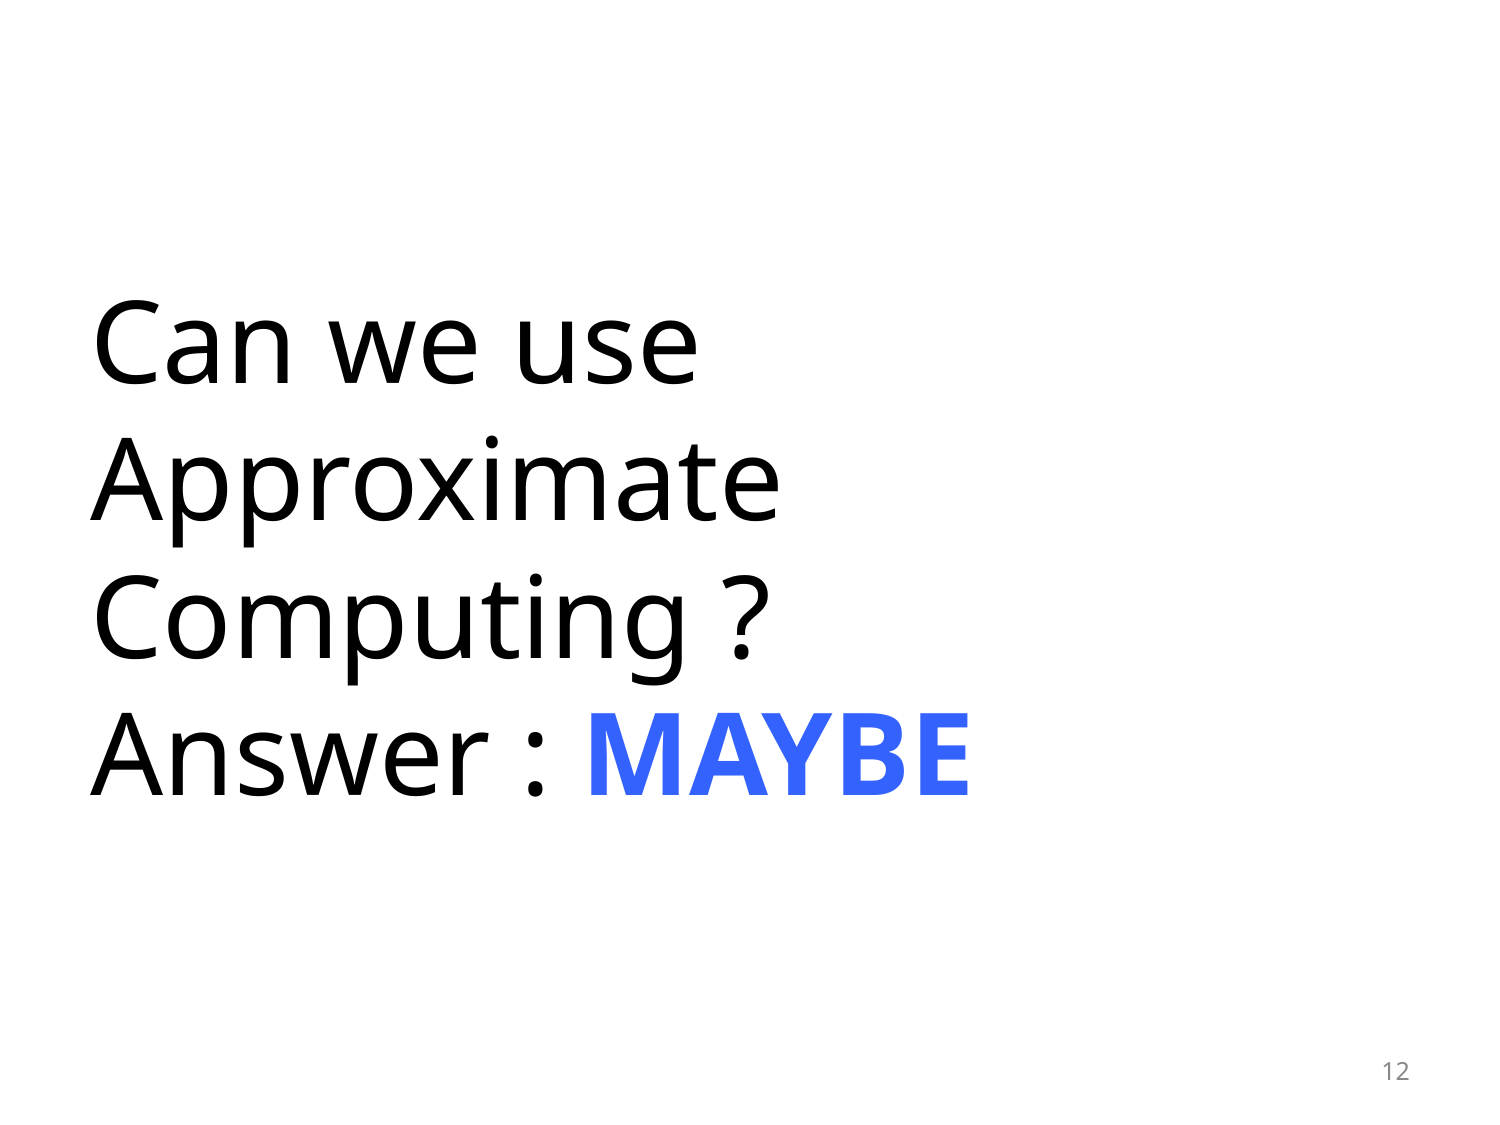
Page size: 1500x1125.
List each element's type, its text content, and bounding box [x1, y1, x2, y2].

title Can we use Approximate Computing ? Answer : MAYBE [75, 450, 1426, 638]
slide_number 12 [1074, 1042, 1425, 1103]
